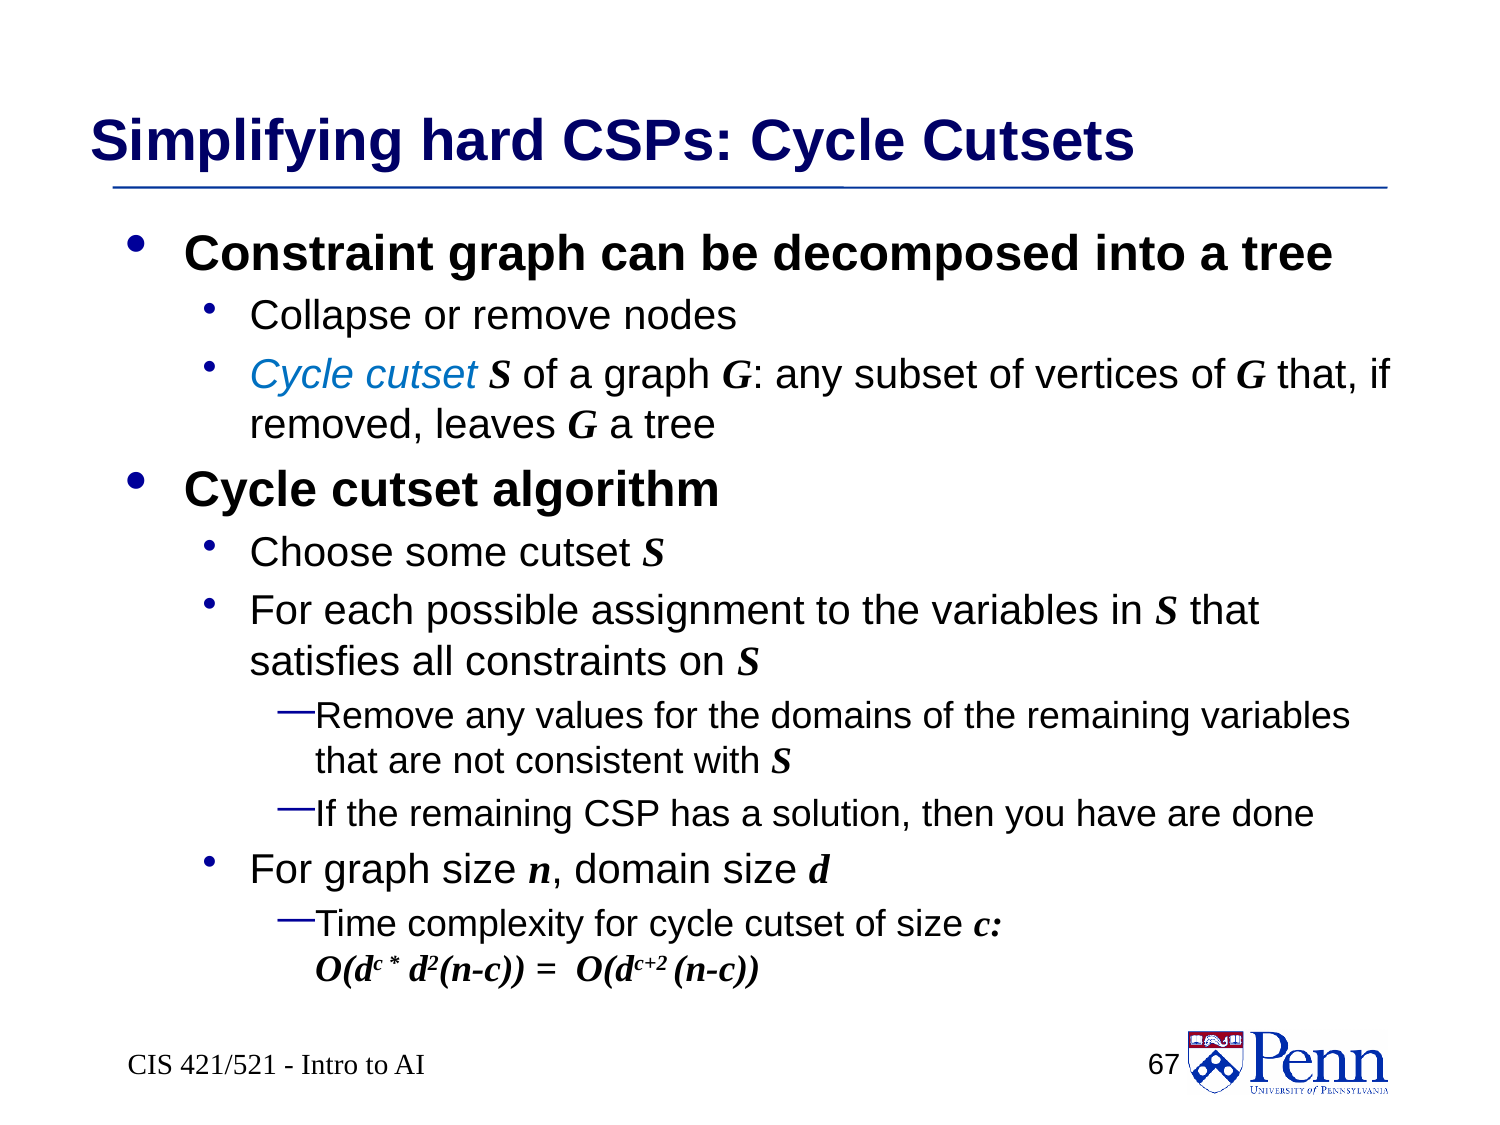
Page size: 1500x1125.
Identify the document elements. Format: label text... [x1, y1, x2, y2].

slide_number CIS 421/521 - Intro to AI [112, 1024, 501, 1101]
slide_number 67 [1074, 1024, 1388, 1101]
list Constraint graph can be decomposed into a tree Collapse or remove nodes Cycle cutset S of a graph G: any subset of vertices of G that, if removed, leaves G a tree Cycle cutset algorithm Choose some cutset S For each possible assignment to the variables in S that satisfies all constraints on S Remove any values for the domains of the remaining variables that are not consistent with S If the remaining CSP has a solution, then you have are done For graph size n, domain size d Time complexity for cycle cutset of size c: O(dc * d2(n-c)) = O(dc+2 (n-c)) [112, 212, 1426, 963]
title Simplifying hard CSPs: Cycle Cutsets [74, 99, 1426, 176]
